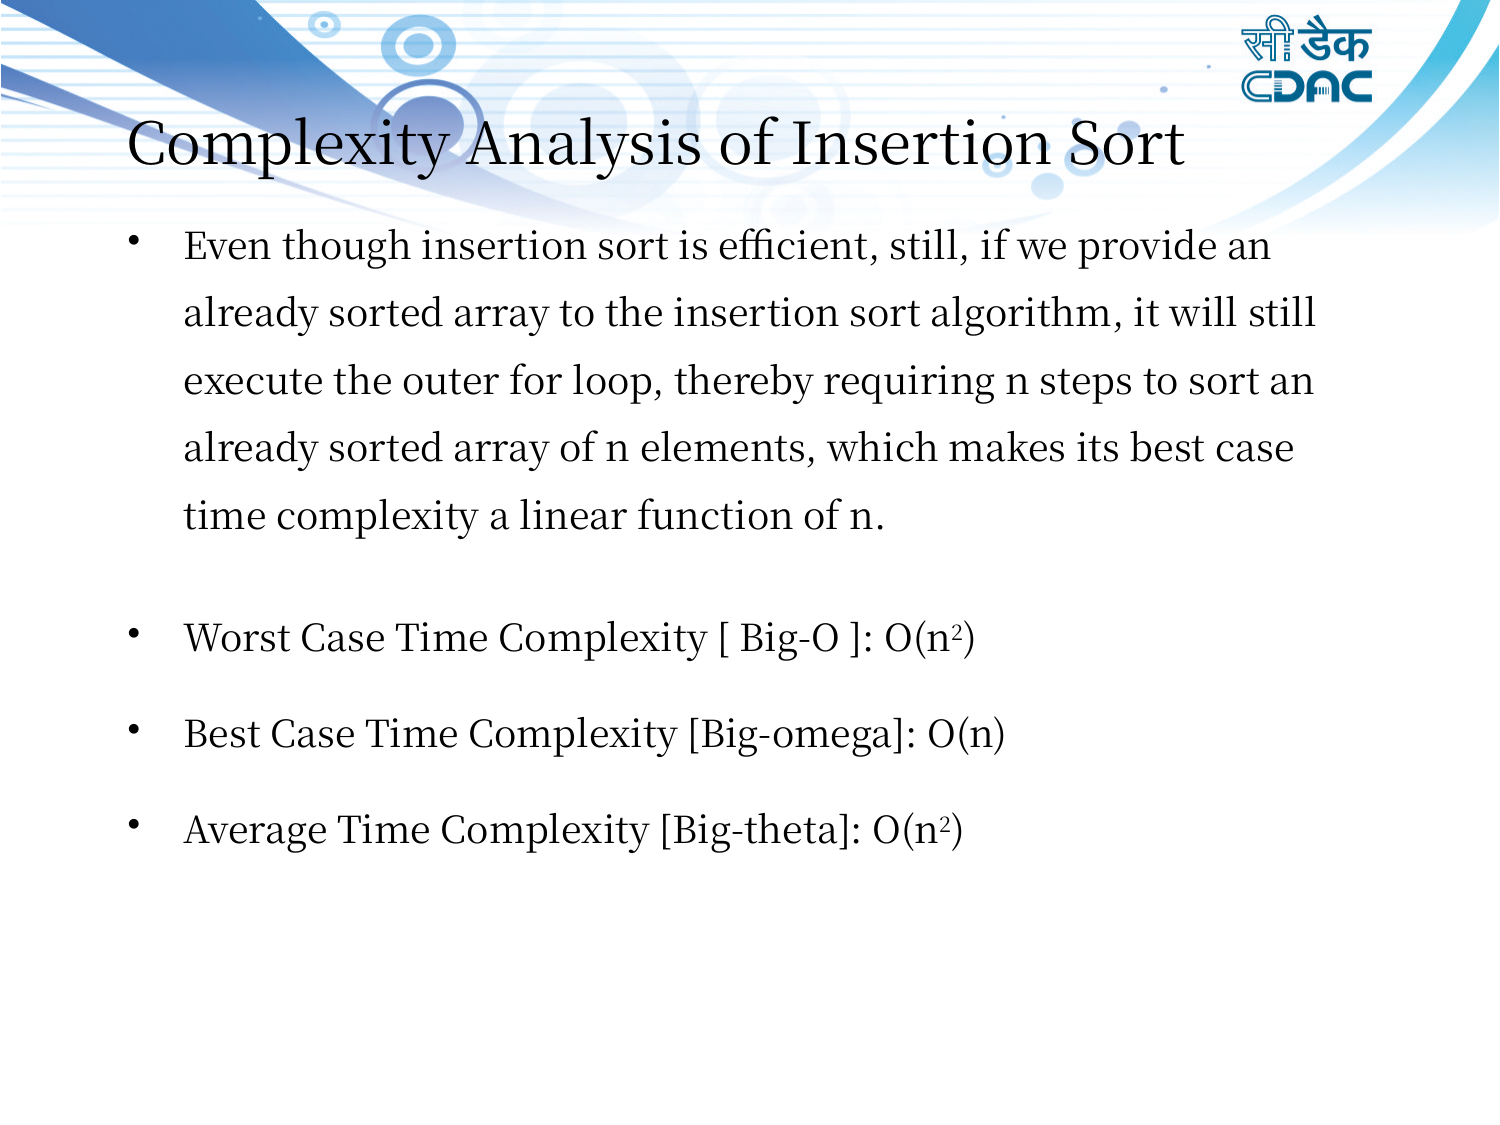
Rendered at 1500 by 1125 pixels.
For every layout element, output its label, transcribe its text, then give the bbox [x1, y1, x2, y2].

title Complexity Analysis of Insertion Sort [90, 47, 1222, 235]
list Even though insertion sort is efficient, still, if we provide an already sorted array to the insertion sort algorithm, it will still execute the outer for loop, thereby requiring n steps to sort an already sorted array of n elements, which makes its best case time complexity a linear function of n. Worst Case Time Complexity [ Big-O ]: O(n2) Best Case Time Complexity [Big-omega]: O(n) Average Time Complexity [Big-theta]: O(n2) [112, 191, 1388, 1051]
picture [1, 0, 1499, 335]
